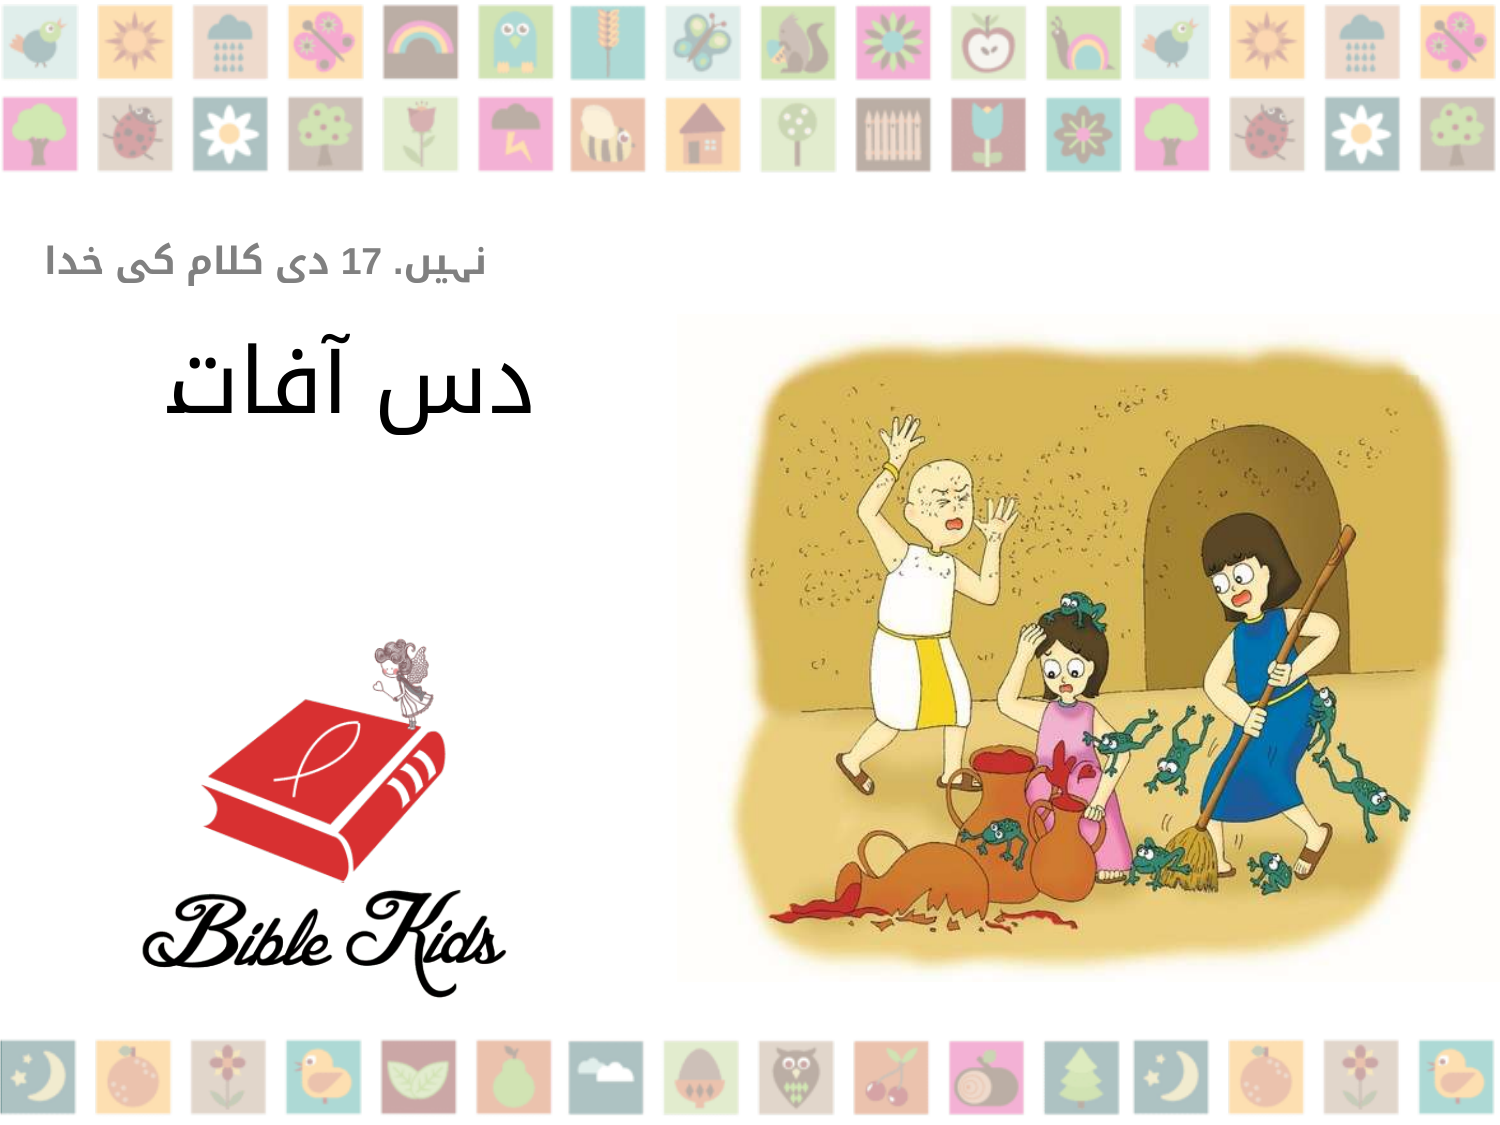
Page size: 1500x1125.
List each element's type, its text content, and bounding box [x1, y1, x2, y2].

picture [677, 314, 1500, 983]
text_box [0, 3, 1500, 181]
picture [117, 600, 544, 1027]
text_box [0, 1028, 1500, 1118]
text_box نہیں. 17 دی کلام کی خدا [29, 229, 543, 290]
text_box دس آفات [29, 314, 675, 440]
